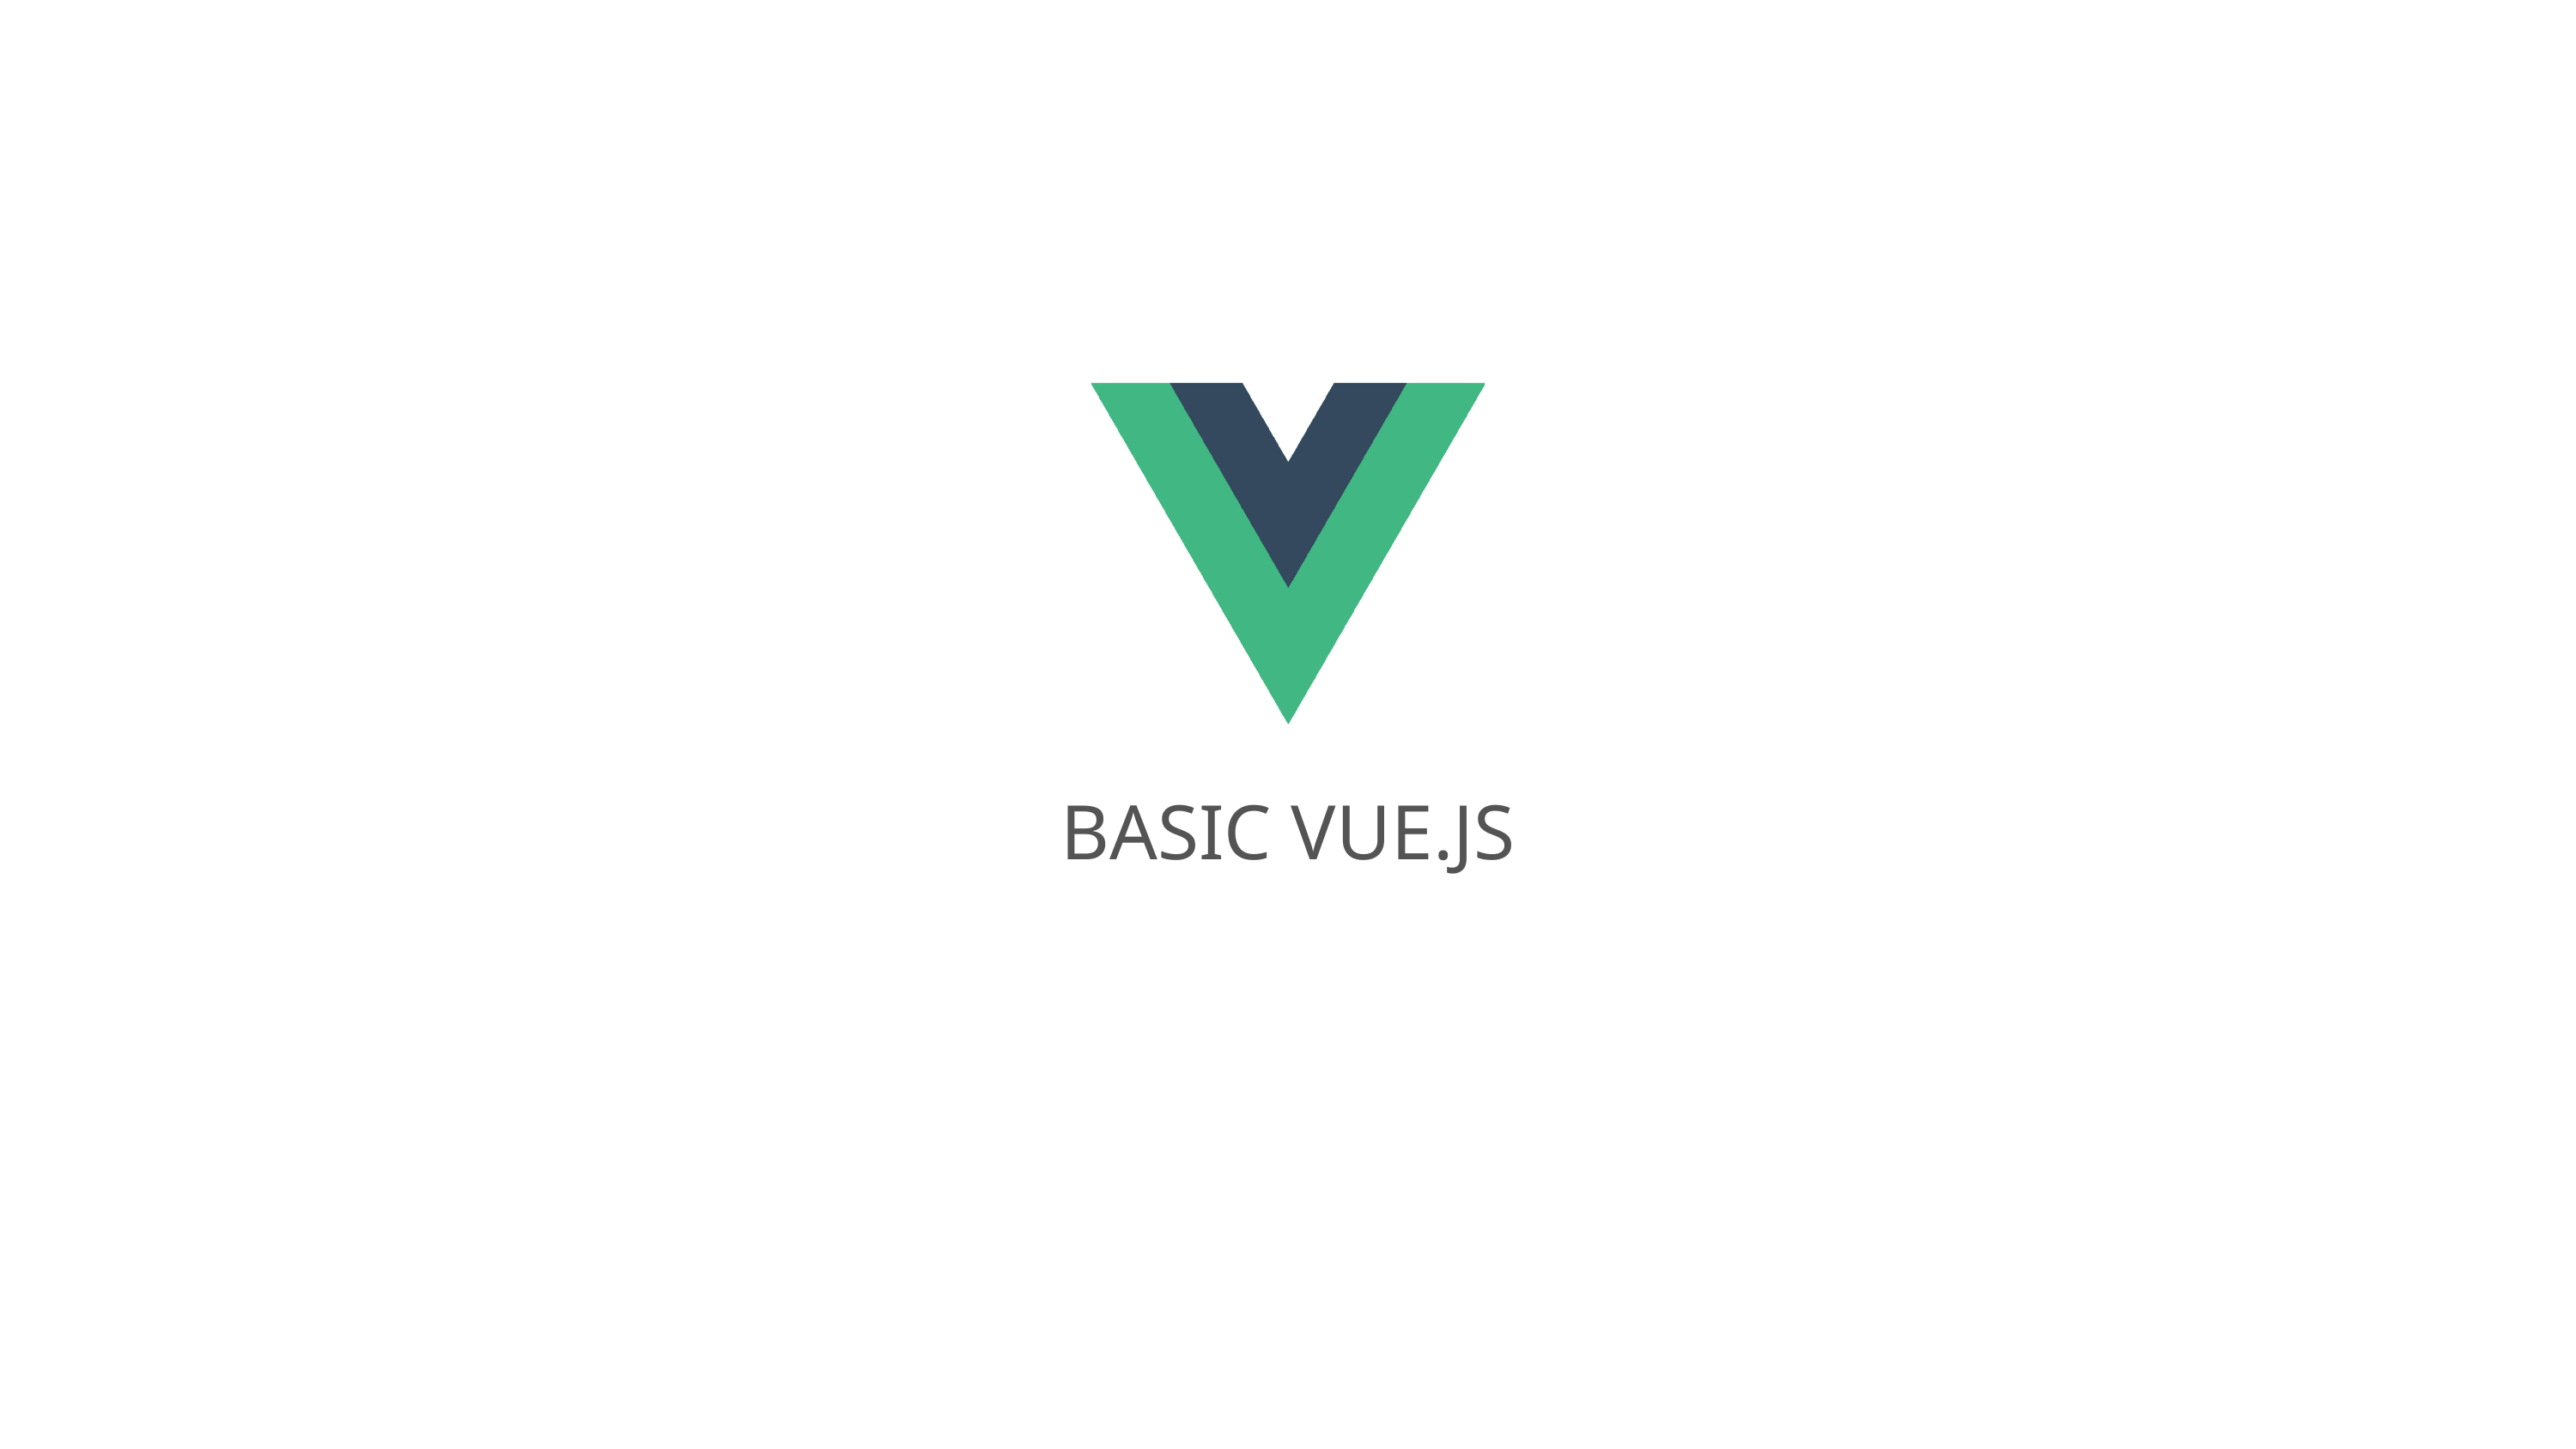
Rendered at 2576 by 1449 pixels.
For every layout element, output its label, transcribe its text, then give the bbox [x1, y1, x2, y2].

text_box BASIC VUE.JS [760, 769, 1816, 875]
text_box [1091, 383, 1485, 724]
